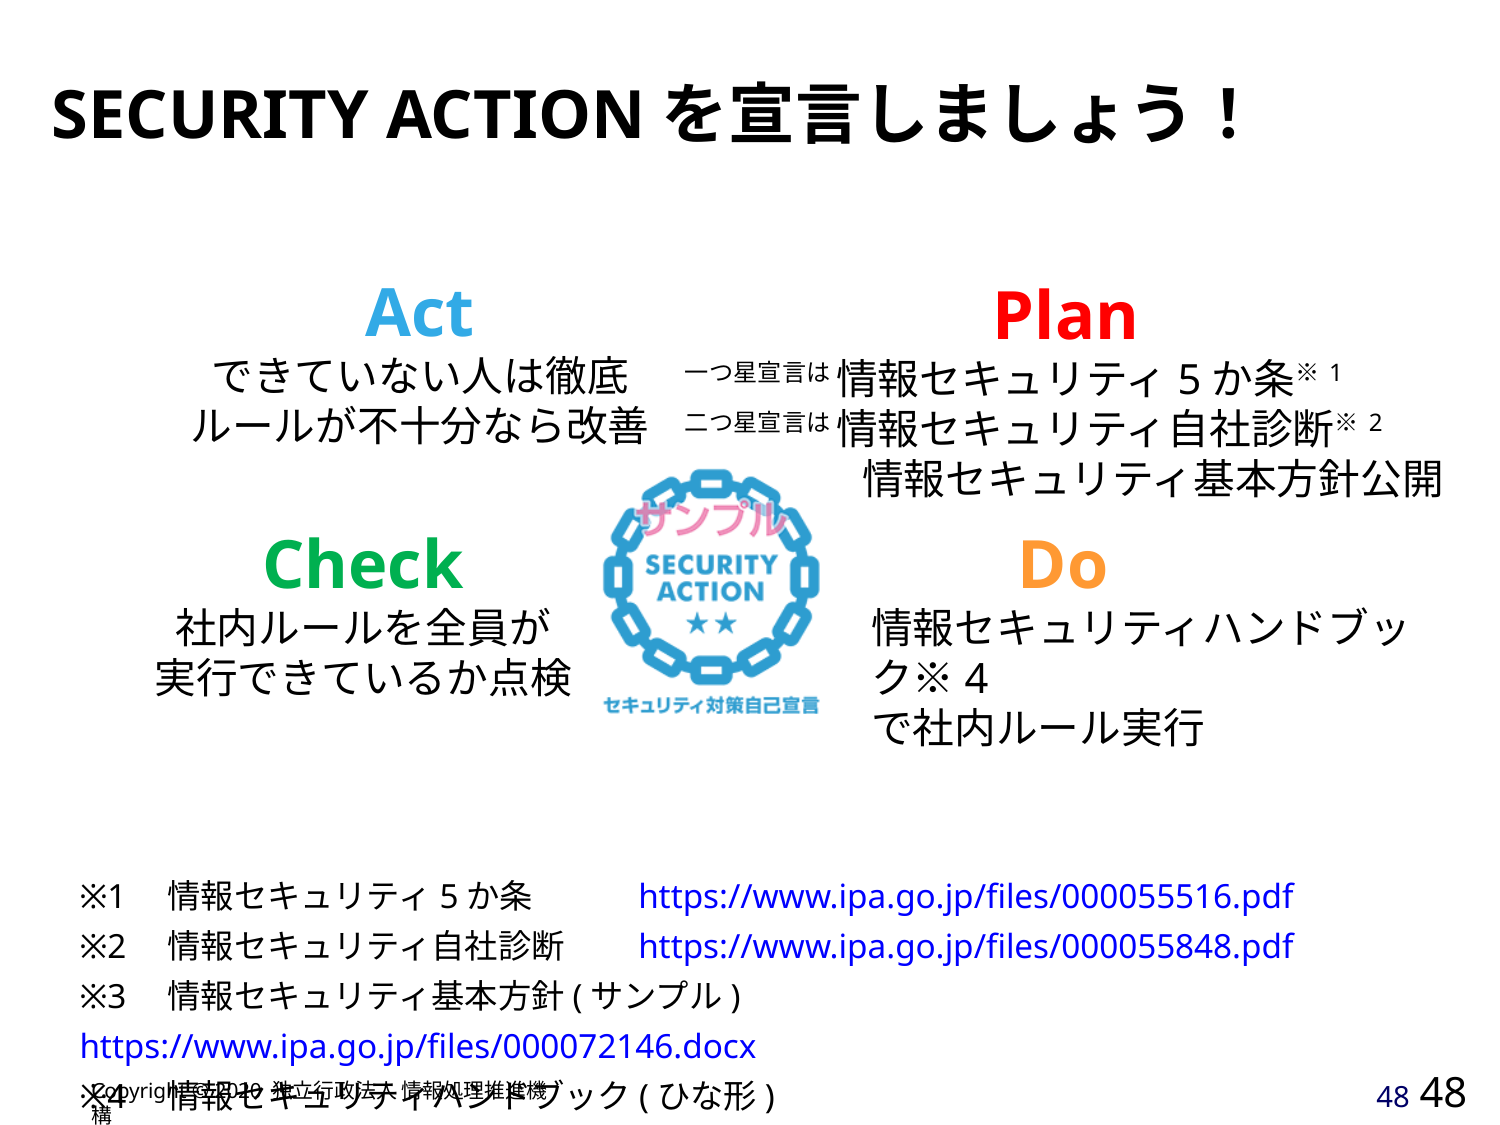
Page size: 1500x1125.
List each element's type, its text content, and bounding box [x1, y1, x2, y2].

text_box Plan 一つ星宣言は 情報セキュリティ5か条※1 二つ星宣言は 情報セキュリティ自社診断※2 情報セキュリティ基本方針公開※3 [685, 265, 1447, 561]
slide_number 48 [1074, 1070, 1425, 1118]
picture [584, 464, 839, 719]
text_box Check 社内ルールを全員が 実行できているか点検 [123, 514, 579, 709]
text_box ※1 情報セキュリティ5か条 https://www.ipa.go.jp/files/000055516.pdf ※2 情報セキュリティ自社診断 https://www.ipa.go.jp/files/000055848.pdf ※3 情報セキュリティ基本方針(サンプル) https://www.ipa.go.jp/files/000072146.docx ※4 情報セキュリティハンドブック(ひな形) https://www.ipa.go.jp/files/000055529.pptx [64, 857, 1459, 1125]
title SECURITY ACTIONを宣言しましょう！ [36, 30, 1468, 194]
text_box Do 情報セキュリティハンドブック※4 で社内ルール実行 [856, 514, 1432, 760]
text_box Act できていない人は徹底 ルールが不十分なら改善 [164, 262, 676, 458]
